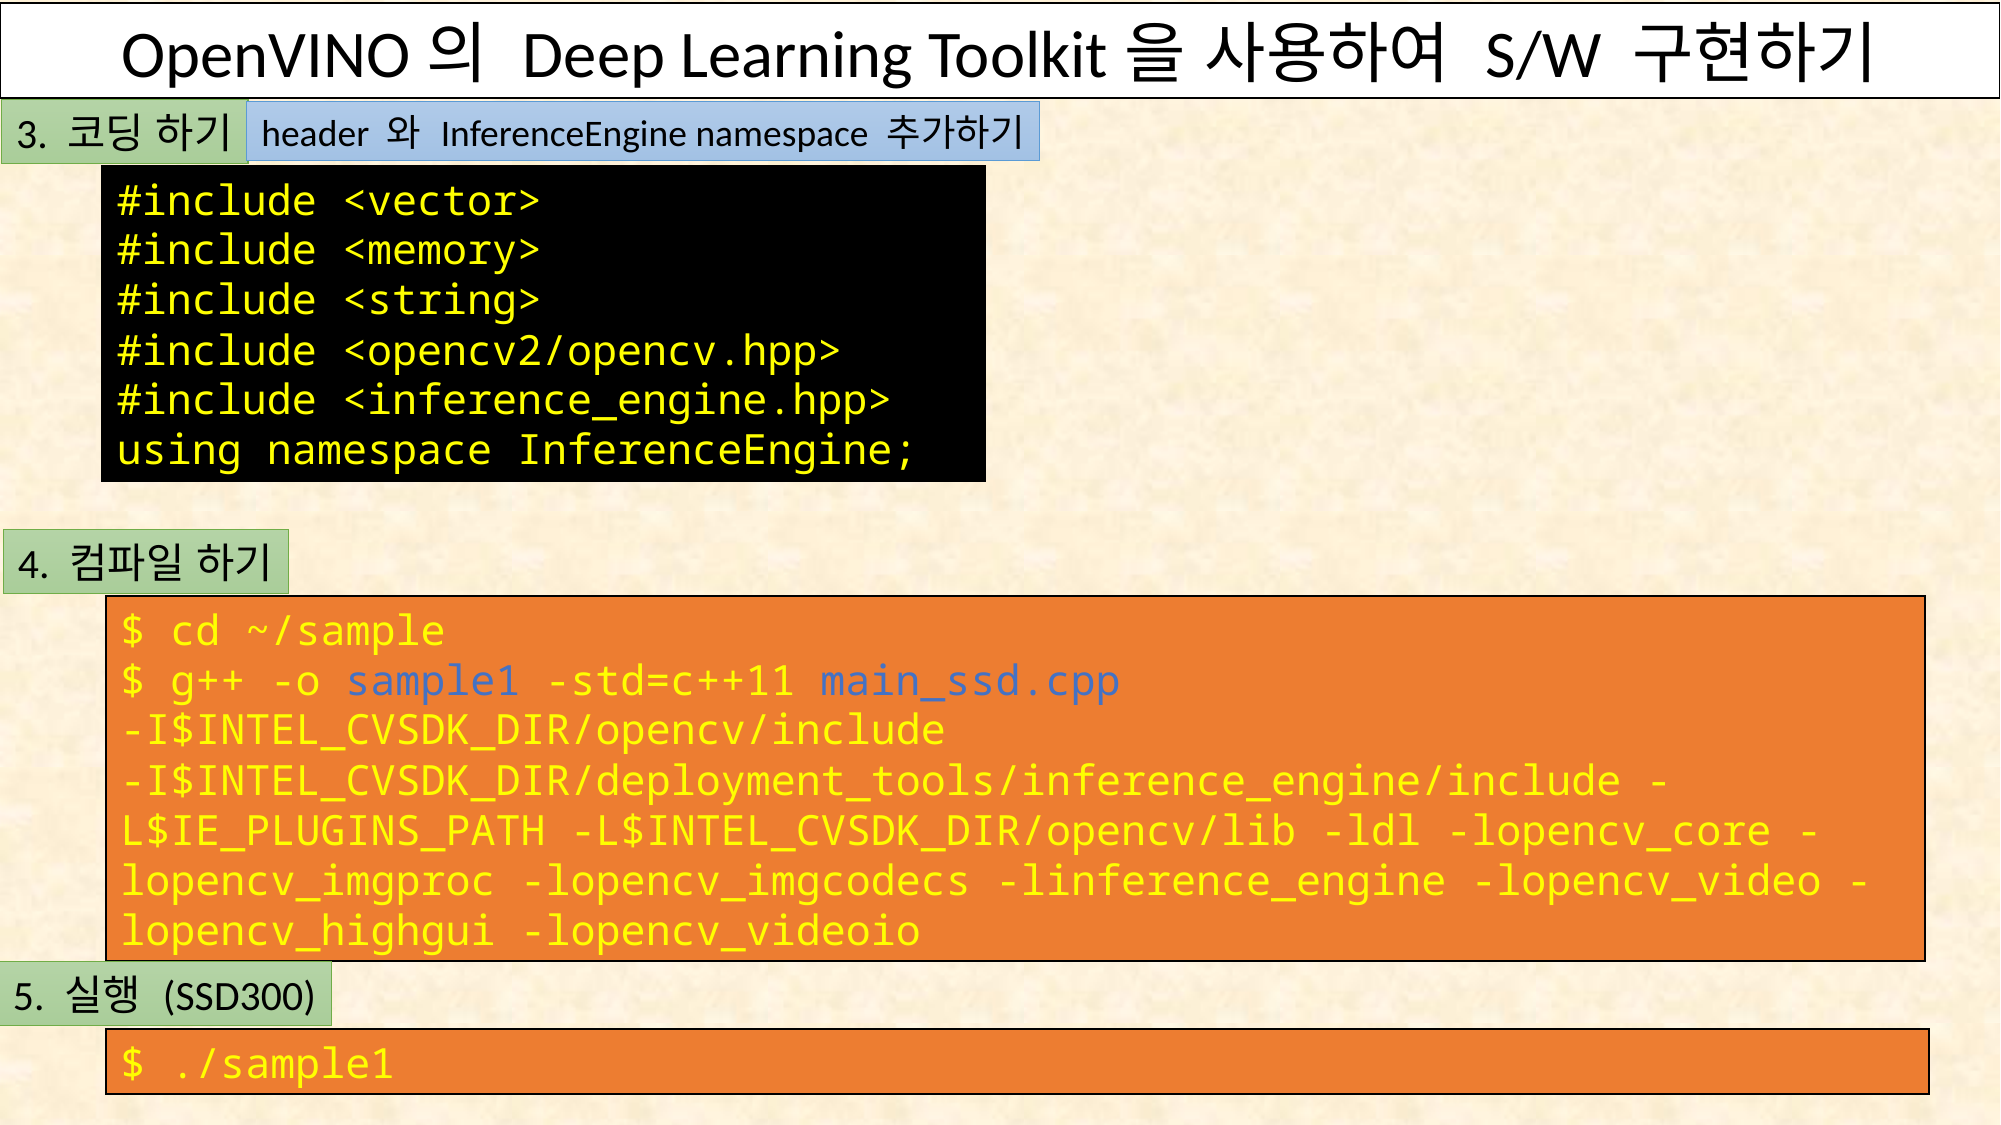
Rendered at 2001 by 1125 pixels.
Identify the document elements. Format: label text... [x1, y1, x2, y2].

text_box $ ./sample1 [105, 1028, 1930, 1095]
text_box 4. 컴파일 하기 [3, 529, 289, 594]
text_box $ cd ~/sample $ g++ -o sample1 -std=c++11 main_ssd.cpp -I$INTEL_CVSDK_DIR/opencv/include -I$INTEL_CVSDK_DIR/deployment_tools/inference_engine/include -L$IE_PLUGINS_PATH -L$INTEL_CVSDK_DIR/opencv/lib -ldl -lopencv_core -lopencv_imgproc -lopencv_imgcodecs -linference_engine -lopencv_video -lopencv_highgui -lopencv_videoio [105, 595, 1926, 962]
text_box 3. 코딩 하기 [1, 99, 249, 164]
picture [0, 0, 2001, 1125]
text_box #include <vector> #include <memory> #include <string> #include <opencv2/opencv.hpp> #include <inference_engine.hpp> using namespace InferenceEngine; [101, 165, 986, 482]
text_box header 와 InferenceEngine namespace 추가하기 [246, 101, 1040, 161]
text_box OpenVINO의 Deep Learning Toolkit을 사용하여 S/W 구현하기 [0, 2, 2000, 99]
text_box 5. 실행 (SSD300) [0, 961, 332, 1026]
